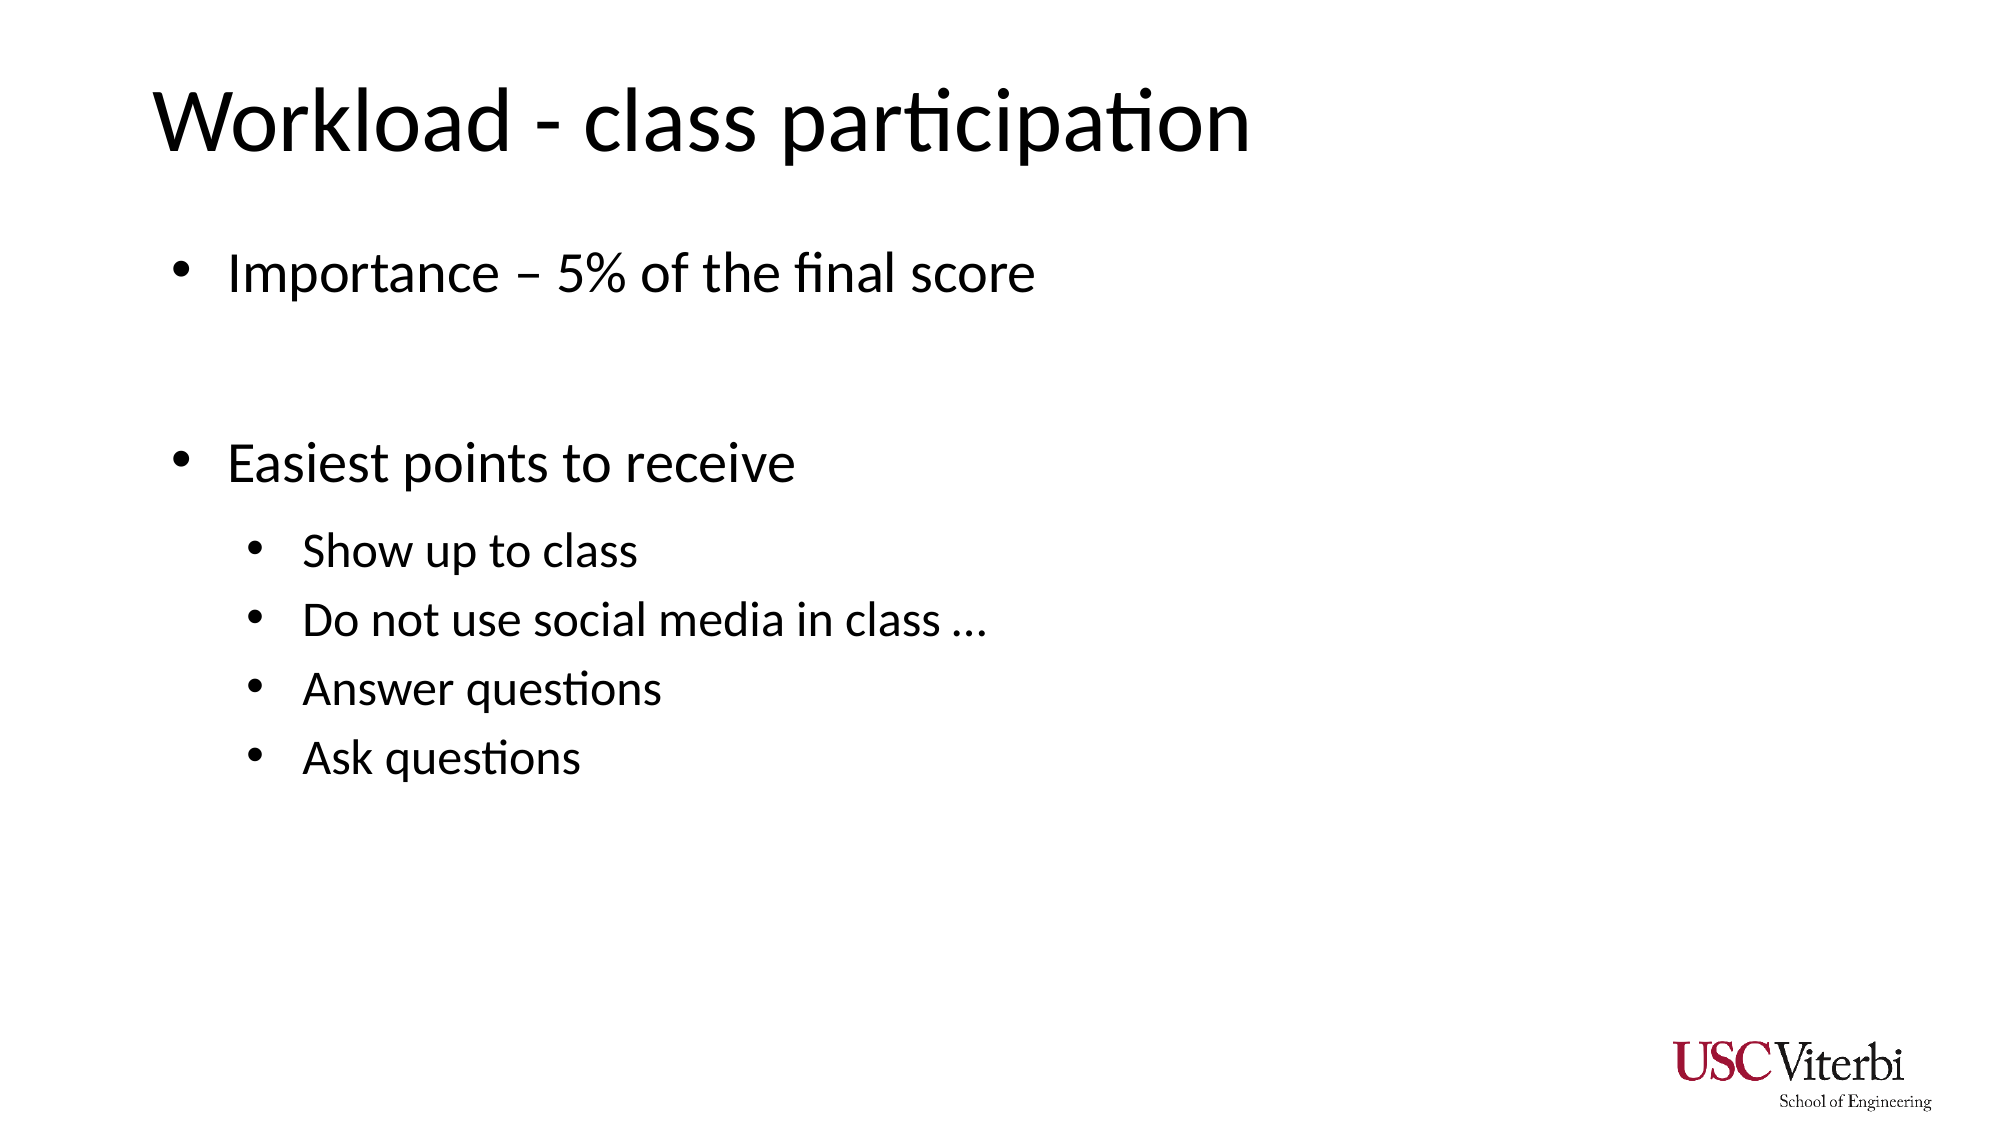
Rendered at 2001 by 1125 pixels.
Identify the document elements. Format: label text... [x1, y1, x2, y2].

list Importance – 5% of the final score Easiest points to receive Show up to class Do not use social media in class … Answer questions Ask questions [137, 215, 1863, 1014]
title Workload - class participation [137, 12, 1863, 215]
picture [1641, 1027, 1964, 1118]
